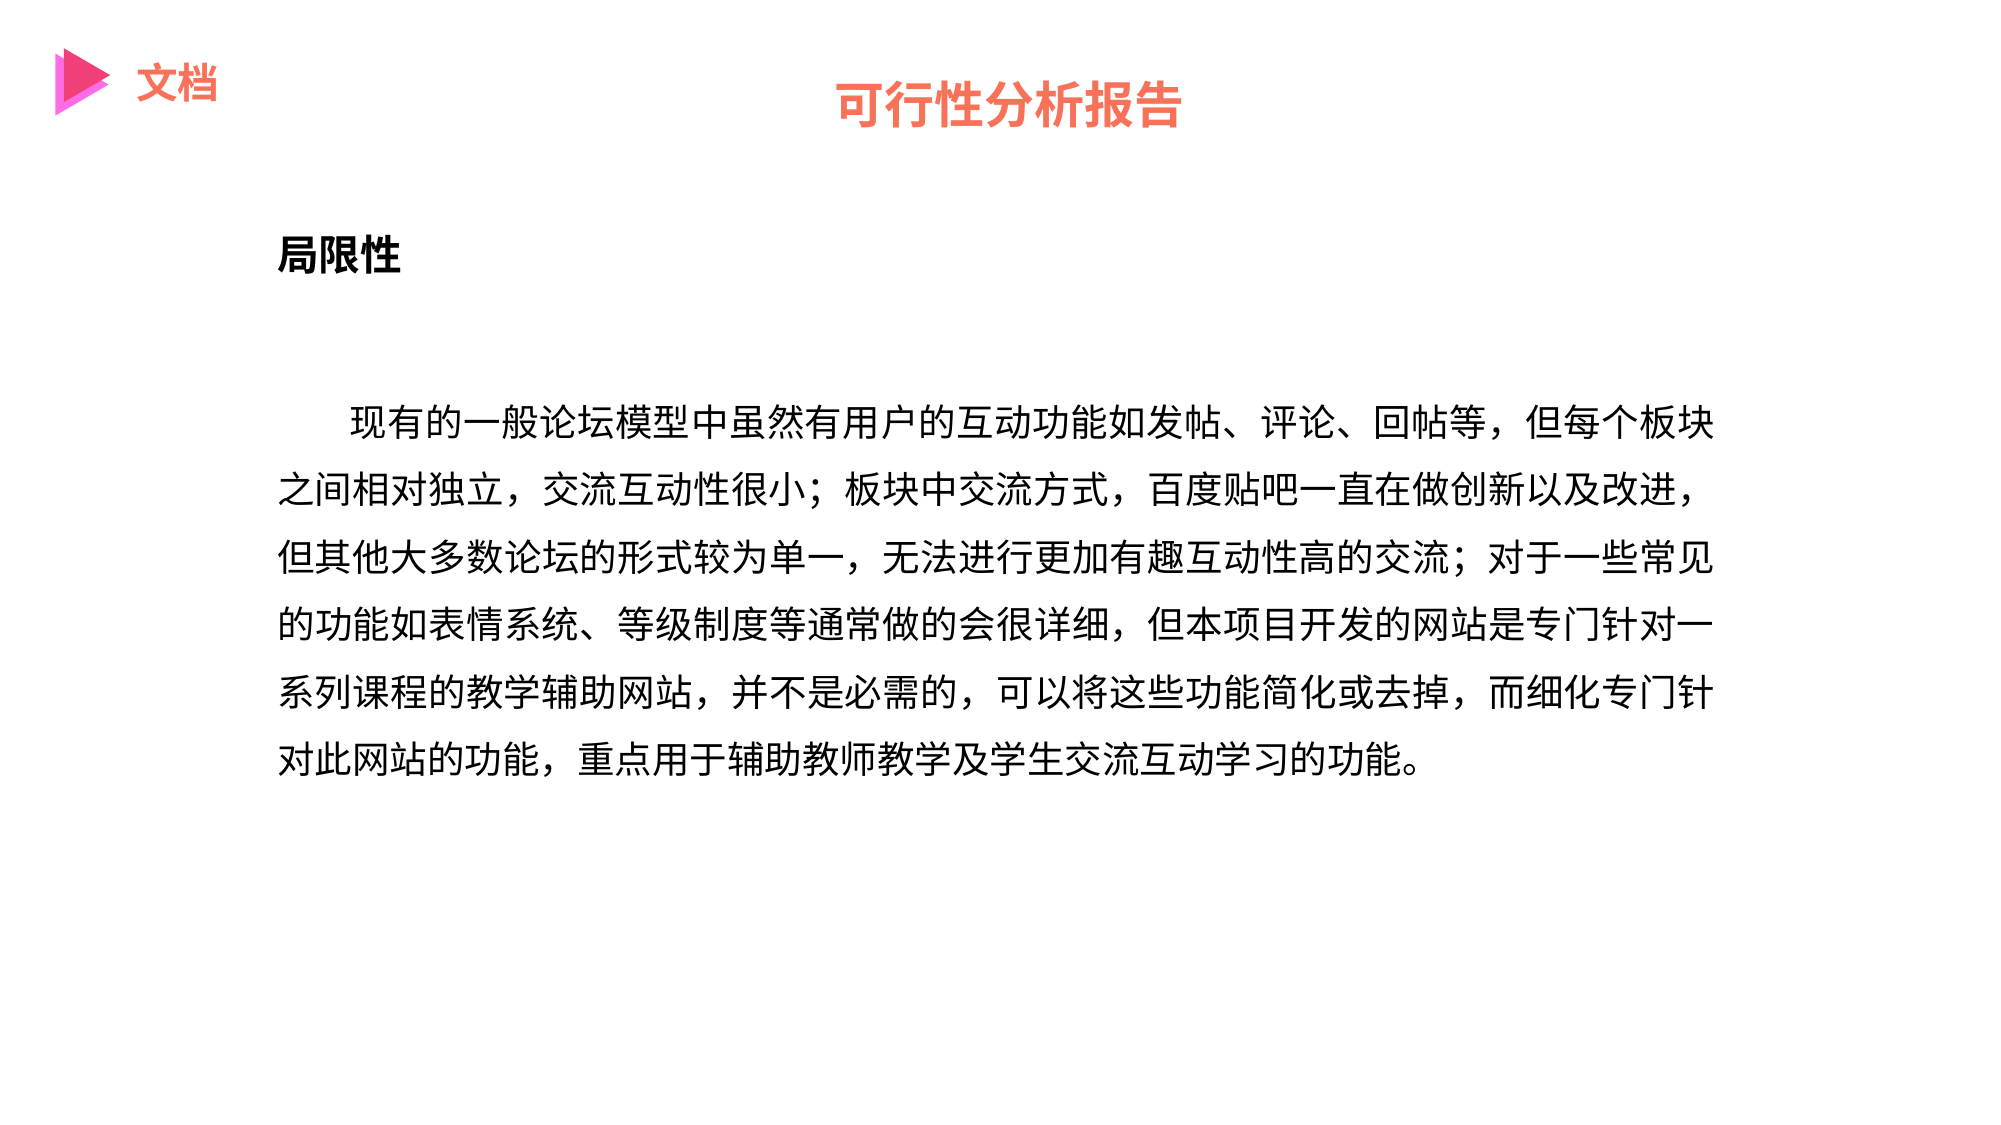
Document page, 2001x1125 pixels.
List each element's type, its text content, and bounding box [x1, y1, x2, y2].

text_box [55, 48, 111, 116]
text_box 现有的一般论坛模型中虽然有用户的互动功能如发帖、评论、回帖等，但每个板块之间相对独立，交流互动性很小；板块中交流方式，百度贴吧一直在做创新以及改进，但其他大多数论坛的形式较为单一，无法进行更加有趣互动性高的交流；对于一些常见的功能如表情系统、等级制度等通常做的会很详细，但本项目开发的网站是专门针对一系列课程的教学辅助网站，并不是必需的，可以将这些功能简化或去掉，而细化专门针对此网站的功能，重点用于辅助教师教学及学生交流互动学习的功能。 [262, 368, 1730, 924]
text_box 文档 [121, 48, 455, 114]
text_box 可行性分析报告 [719, 66, 1301, 142]
text_box 局限性 [262, 221, 418, 286]
